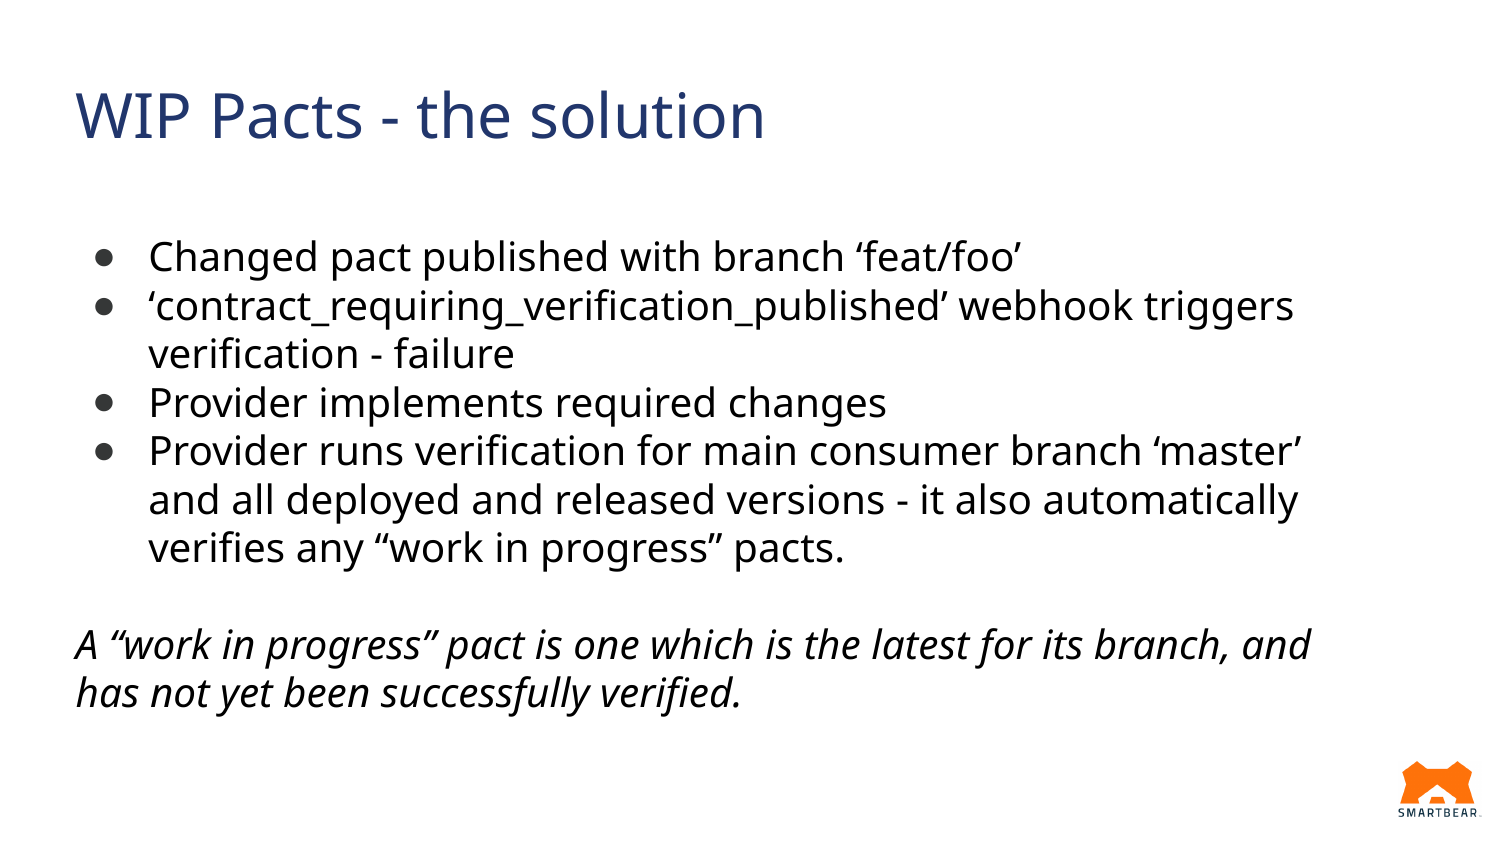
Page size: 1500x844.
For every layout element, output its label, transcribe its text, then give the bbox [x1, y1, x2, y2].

title WIP Pacts - the solution [60, 9, 1375, 216]
list Changed pact published with branch ‘feat/foo’ ‘contract_requiring_verification_published’ webhook triggers verification - failure Provider implements required changes Provider runs verification for main consumer branch ‘master’ and all deployed and released versions - it also automatically verifies any “work in progress” pacts. A “work in progress” pact is one which is the latest for its branch, and has not yet been successfully verified. [60, 216, 1389, 740]
picture [1398, 761, 1482, 817]
